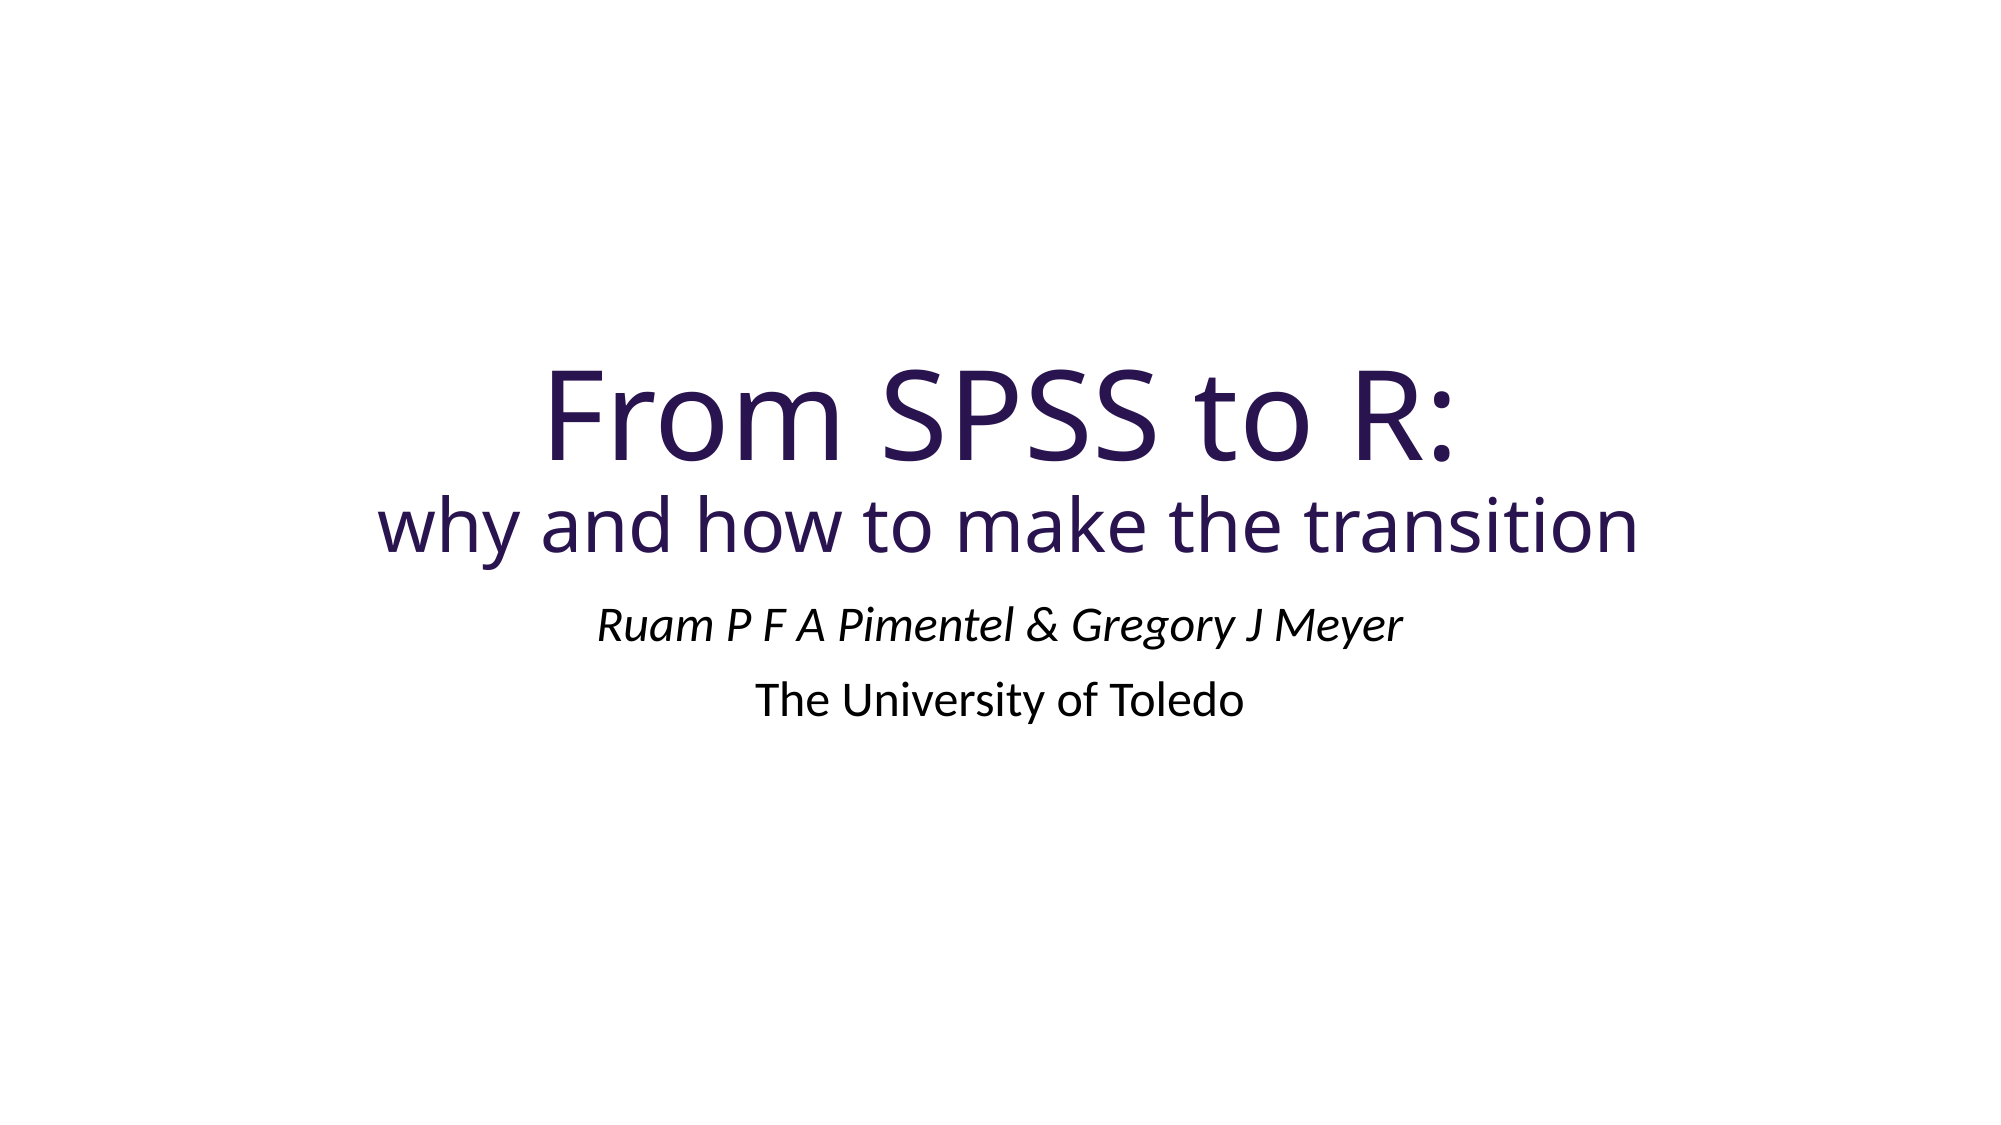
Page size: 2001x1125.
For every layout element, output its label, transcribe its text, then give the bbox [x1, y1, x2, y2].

title From SPSS to R: why and how to make the transition [249, 184, 1750, 576]
subtitle Ruam P F A Pimentel & Gregory J Meyer The University of Toledo [249, 590, 1750, 863]
